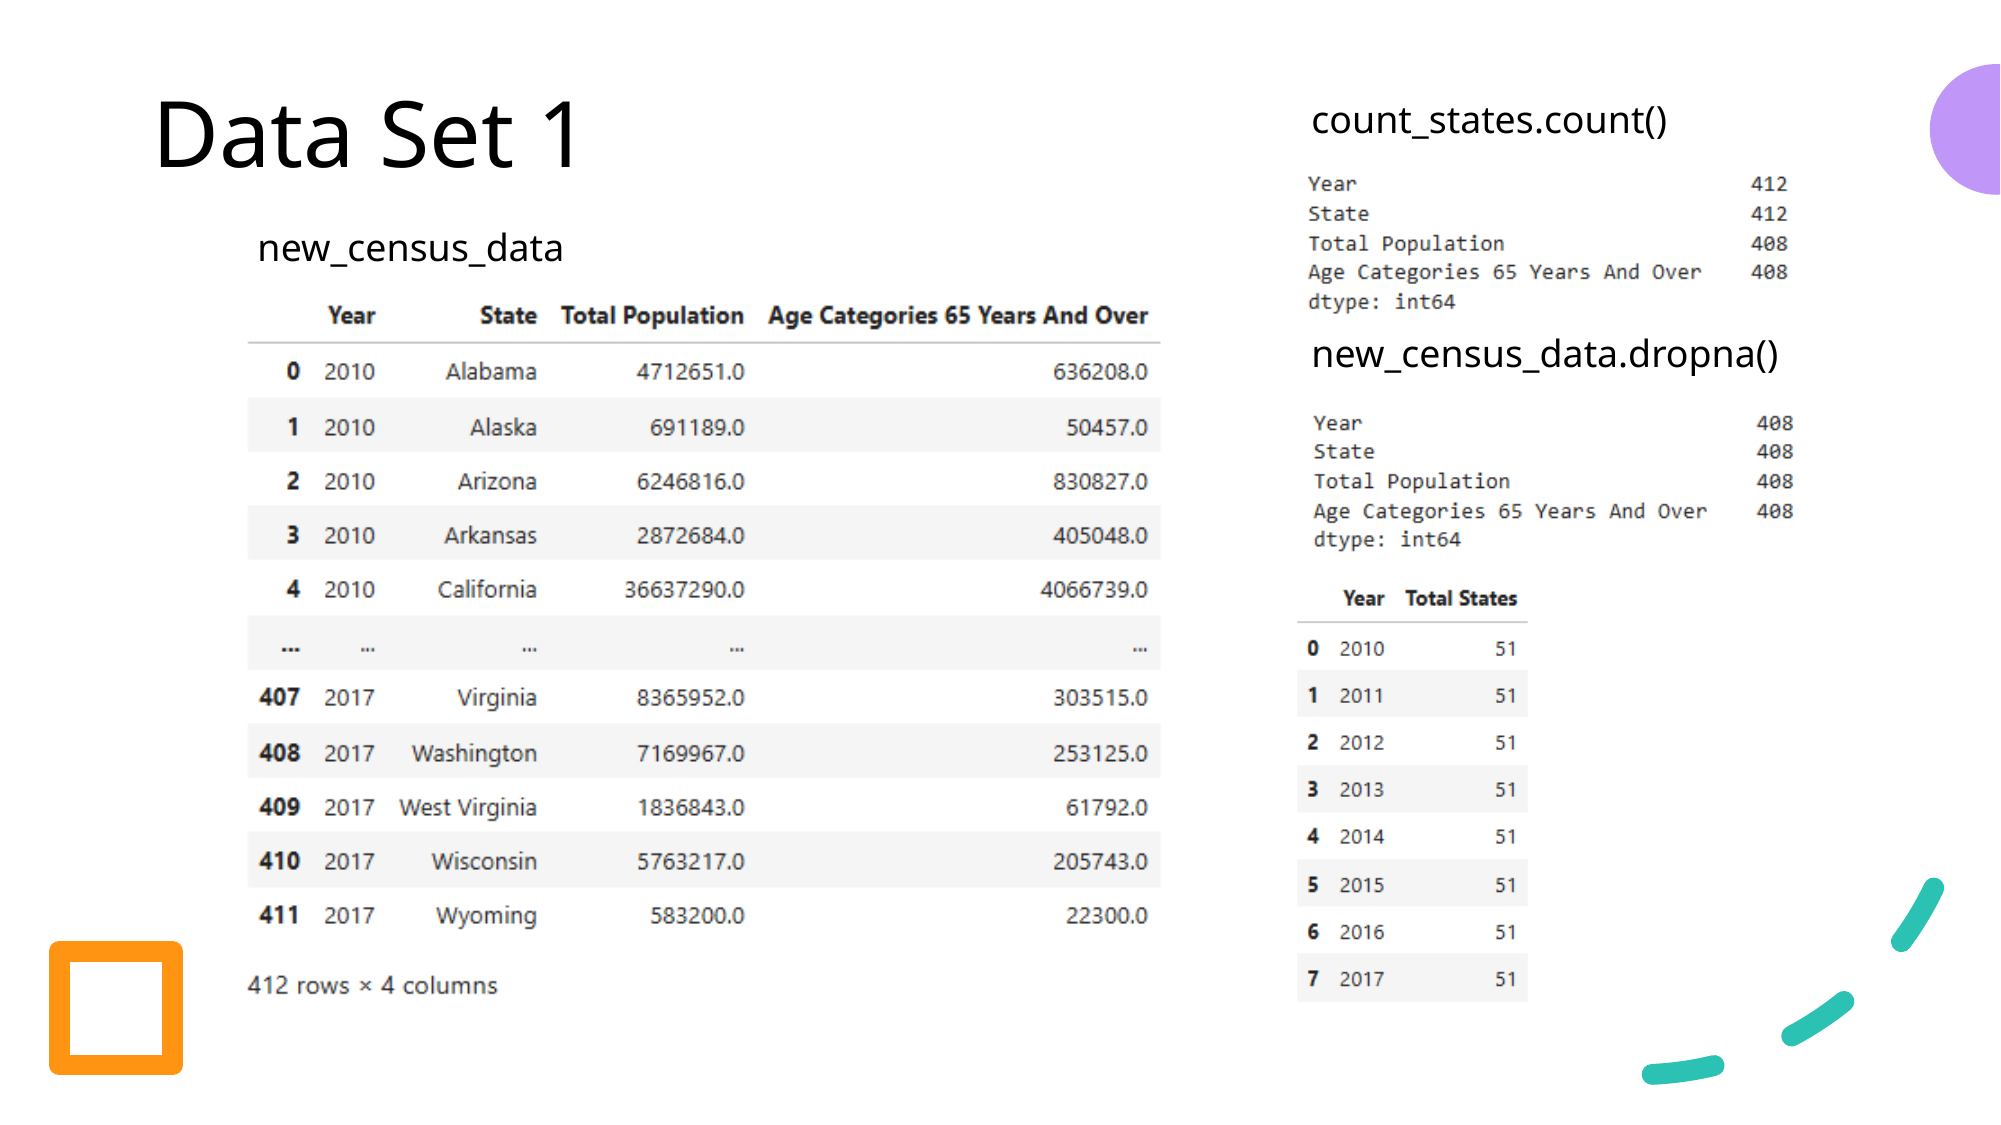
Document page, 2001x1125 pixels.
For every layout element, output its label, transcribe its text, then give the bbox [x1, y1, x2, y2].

list count_states.count() new_census_data.dropna() [1296, 94, 1863, 799]
title Data Set 1 [137, 29, 1863, 247]
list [242, 298, 1170, 1005]
picture [1296, 166, 1804, 329]
text_box new_census_data [242, 216, 693, 277]
picture [1295, 584, 1537, 1014]
picture [1302, 410, 1804, 565]
